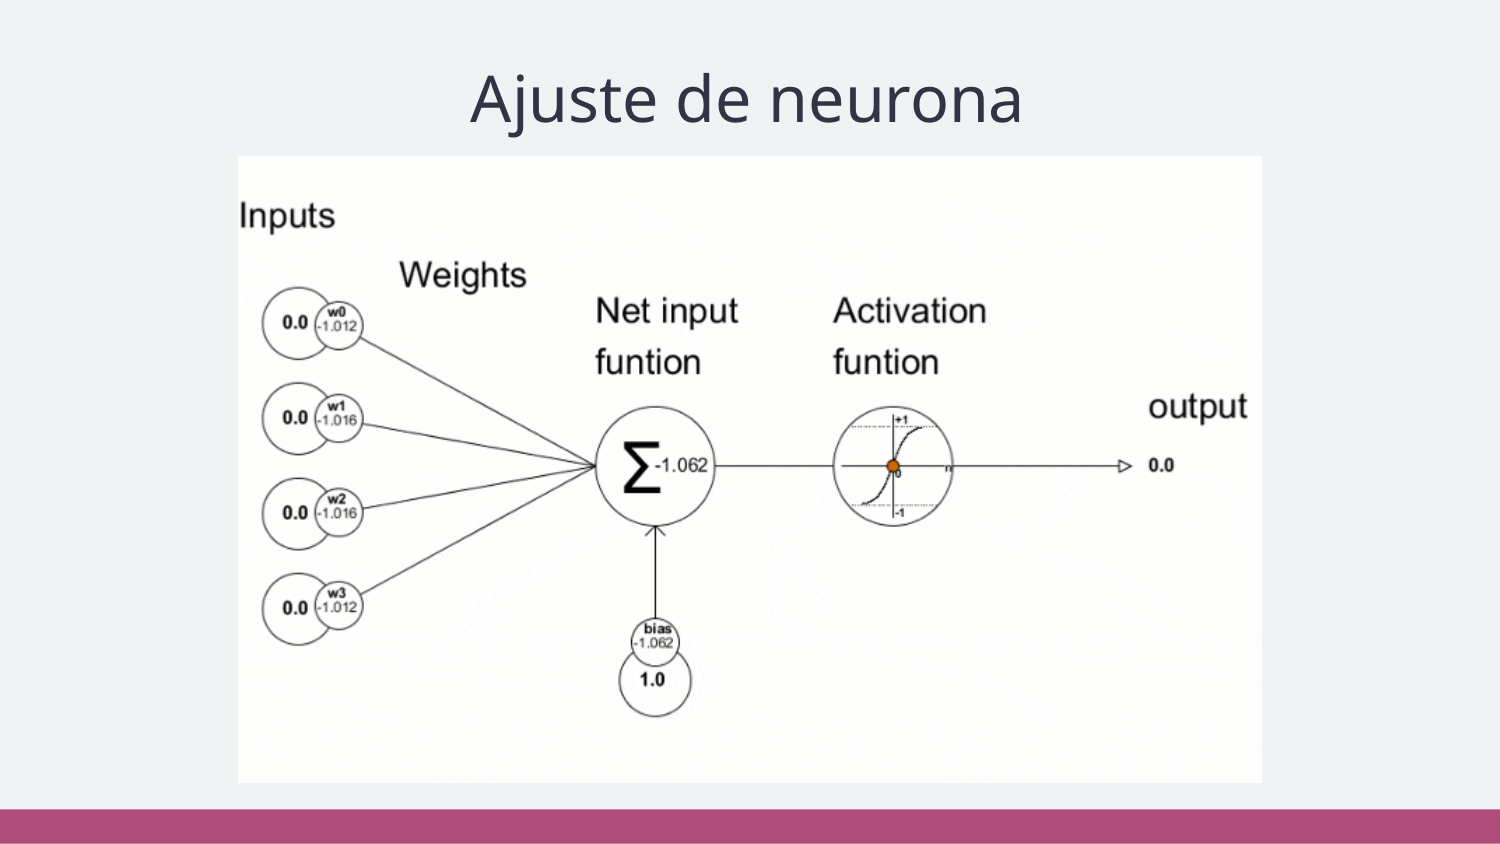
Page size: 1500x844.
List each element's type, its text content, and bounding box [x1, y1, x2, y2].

title Ajuste de neurona [46, 42, 1450, 168]
picture [237, 156, 1262, 784]
